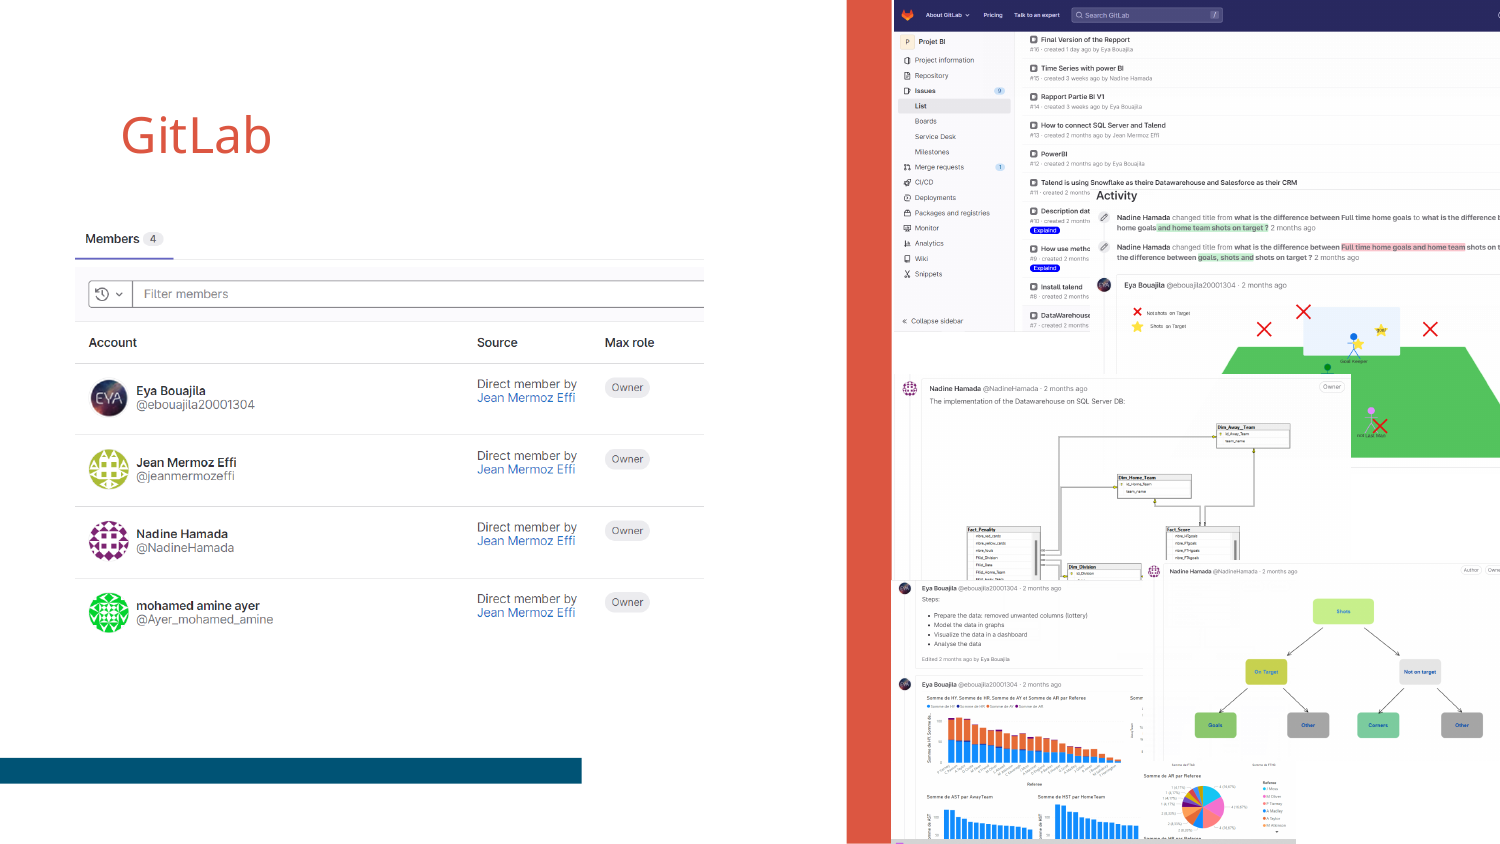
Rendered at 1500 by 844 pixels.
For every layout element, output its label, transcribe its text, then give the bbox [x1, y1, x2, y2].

picture [66, 222, 704, 647]
text_box [846, 0, 892, 844]
title GitLab [105, 101, 846, 166]
picture [891, 0, 1500, 844]
